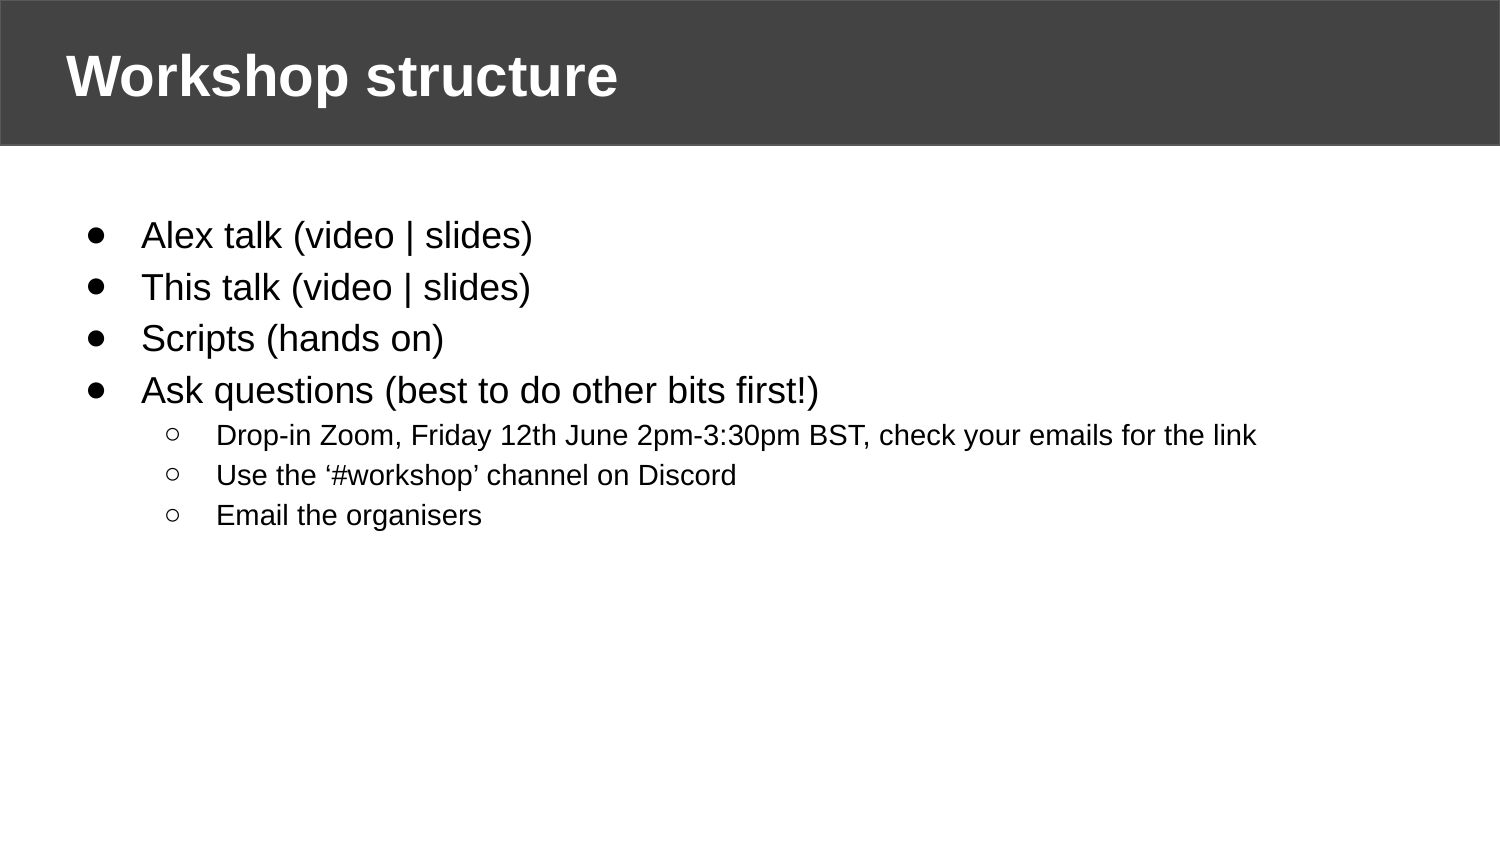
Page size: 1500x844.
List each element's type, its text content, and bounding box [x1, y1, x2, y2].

text_box [0, 0, 1500, 145]
title Workshop structure [51, 23, 1449, 117]
list Alex talk (video | slides) This talk (video | slides) Scripts (hands on) Ask questions (best to do other bits first!) Drop-in Zoom, Friday 12th June 2pm-3:30pm BST, check your emails for the link Use the ‘#workshop’ channel on Discord Email the organisers [51, 189, 1449, 750]
